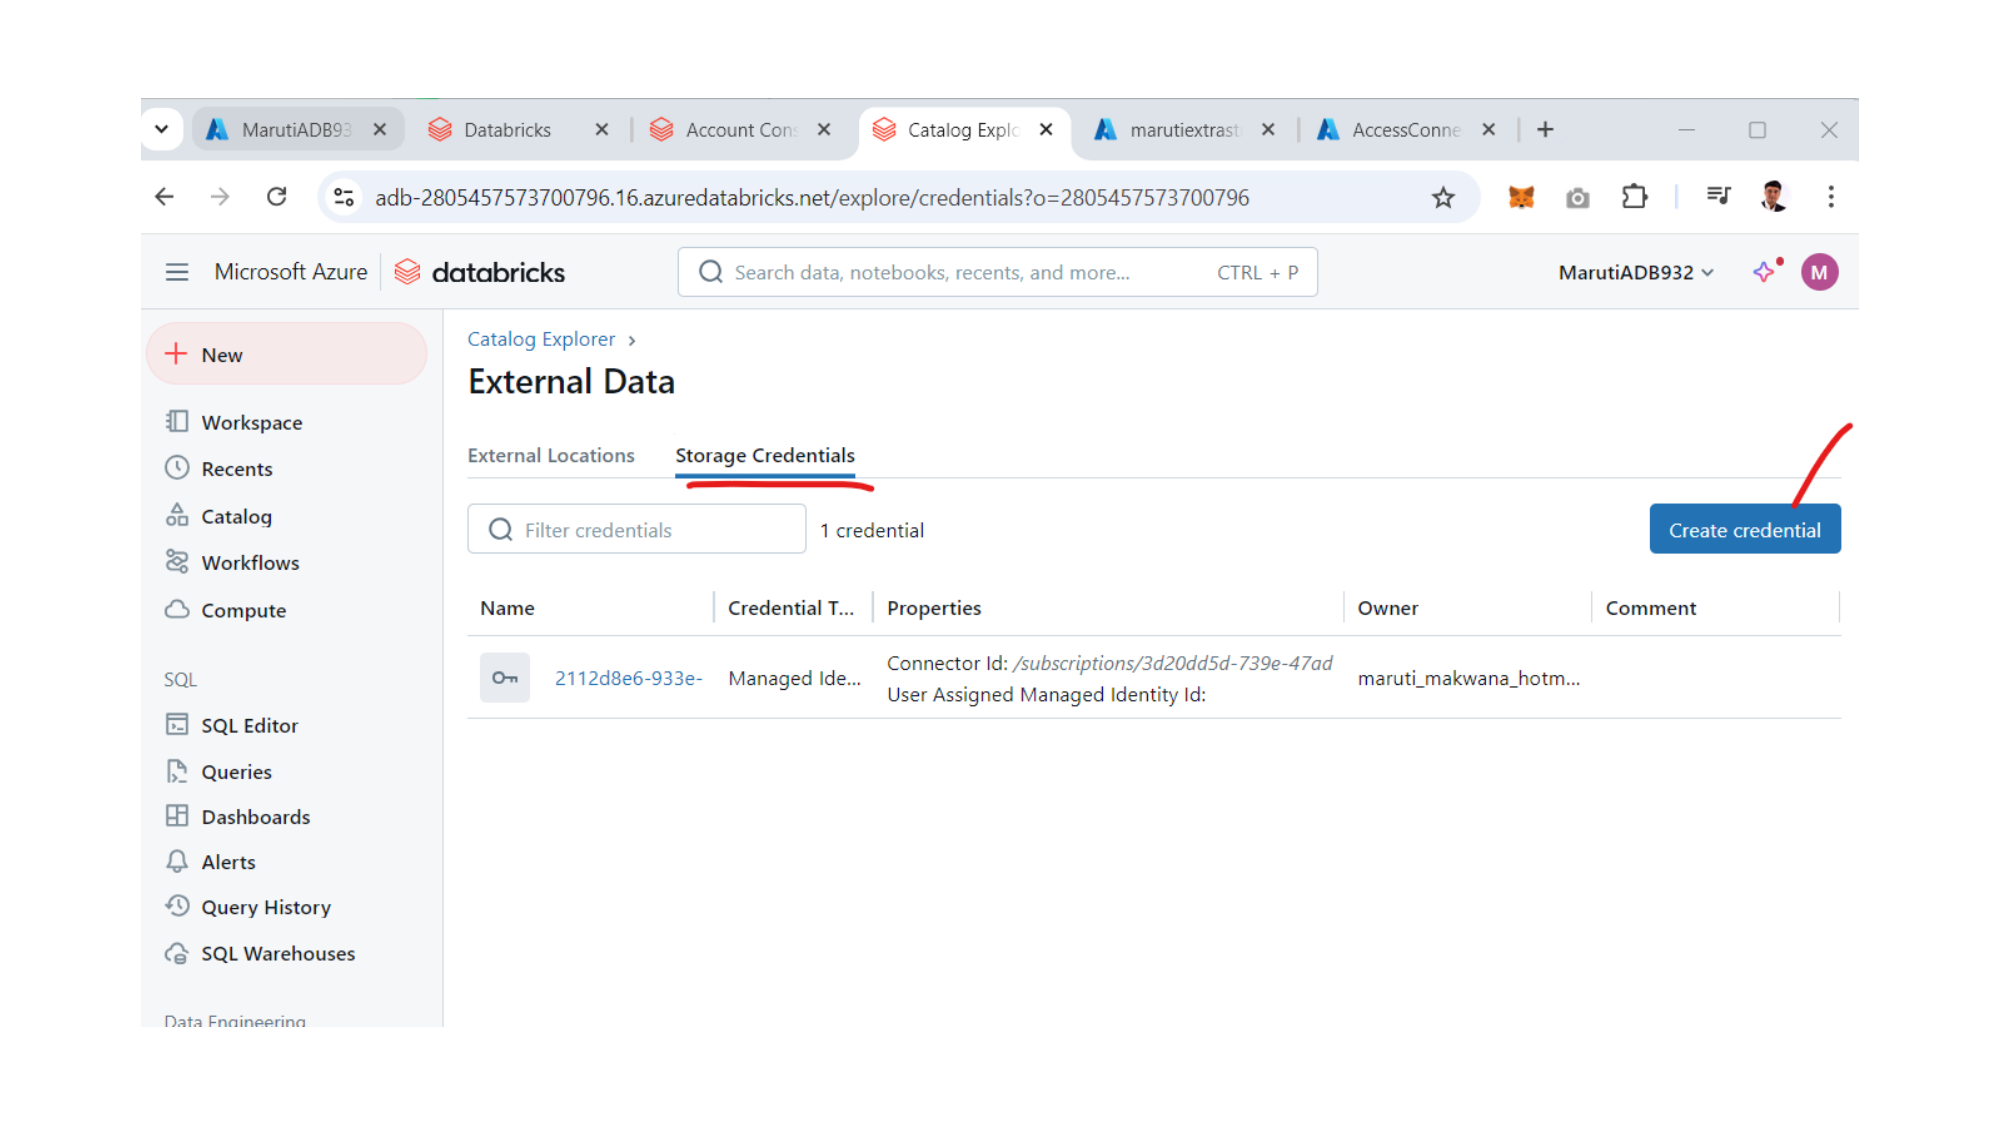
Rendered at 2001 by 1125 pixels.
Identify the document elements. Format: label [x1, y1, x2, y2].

picture [141, 98, 1859, 1027]
